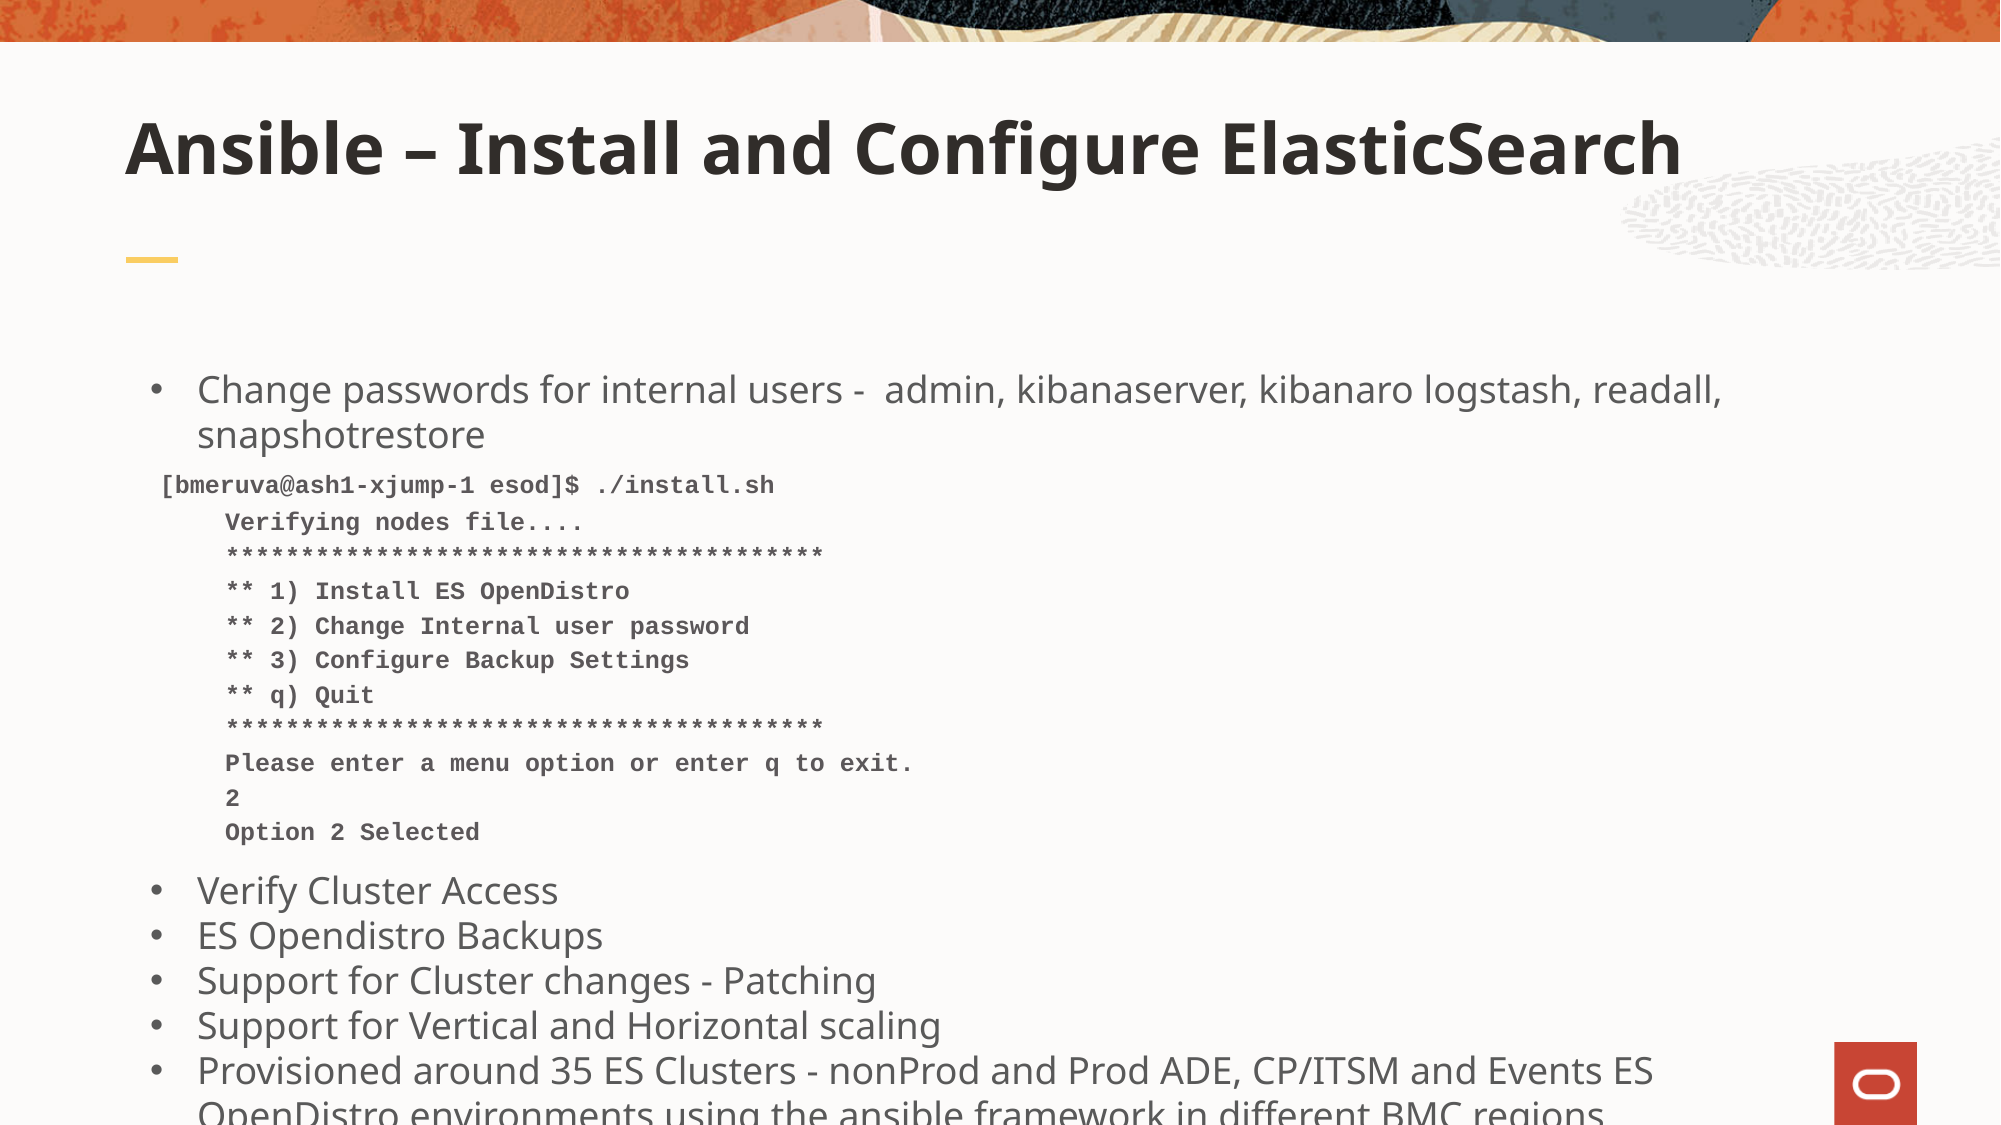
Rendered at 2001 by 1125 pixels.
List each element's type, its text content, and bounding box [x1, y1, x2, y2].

picture [0, 0, 2000, 42]
text_box Change passwords for internal users - admin, kibanaserver, kibanaro logstash, readall, snapshotrestore [bmeruva@ash1-xjump-1 esod]$ ./install.sh Verifying nodes file.... **************************************** ** 1) Install ES OpenDistro ** 2) Change Internal user password ** 3) Configure Backup Settings ** q) Quit **************************************** Please enter a menu option or enter q to exit. 2 Option 2 Selected Verify Cluster Access ES Opendistro Backups Support for Cluster changes - Patching Support for Vertical and Horizontal scaling Provisioned around 35 ES Clusters - nonProd and Prod ADE, CP/ITSM and Events ES OpenDistro environments using the ansible framework in different BMC regions [135, 314, 1777, 1125]
title Ansible – Install and Configure ElasticSearch [125, 83, 1876, 219]
